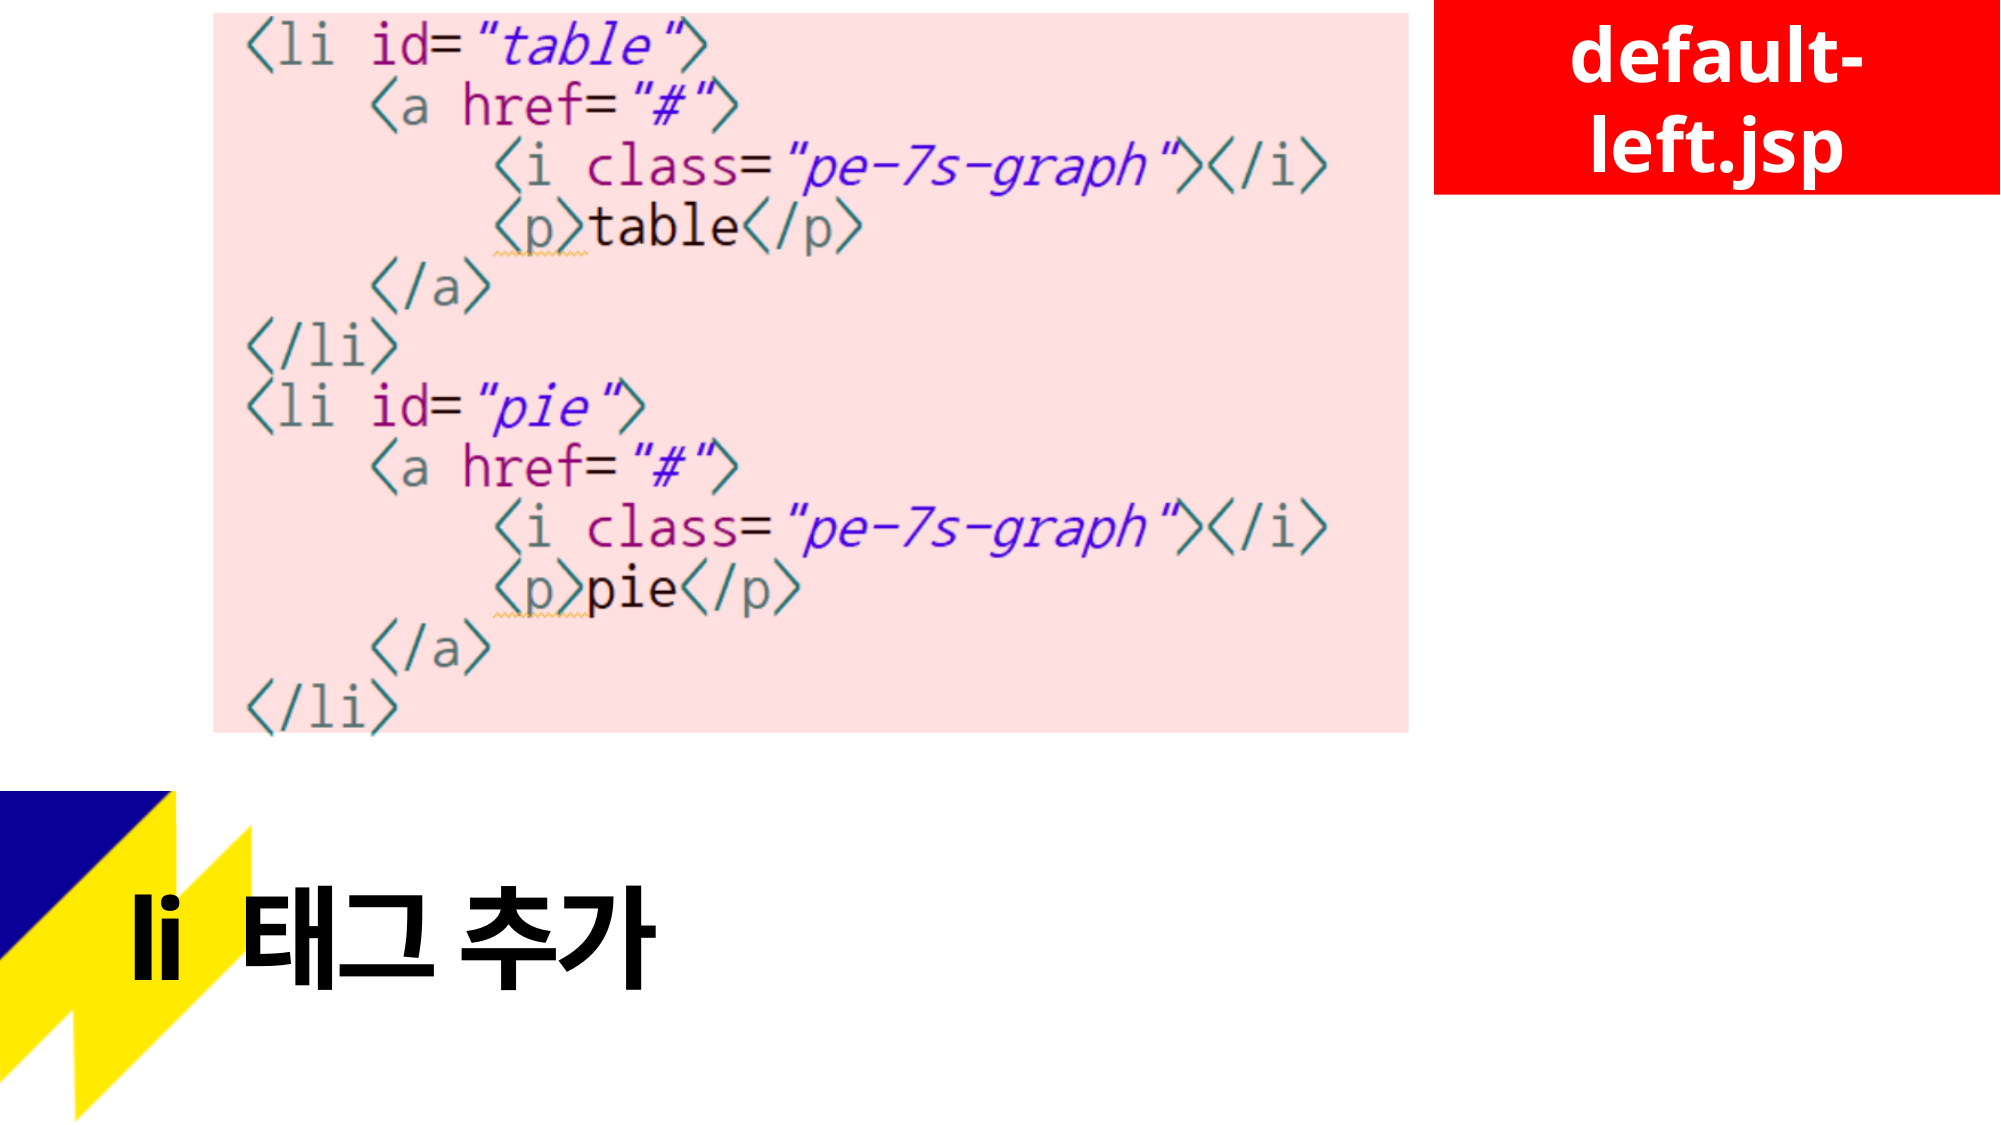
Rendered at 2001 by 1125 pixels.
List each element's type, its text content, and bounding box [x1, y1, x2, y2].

text_box default-left.jsp [1434, 0, 2000, 195]
text_box li 태그 추가 [275, 806, 961, 1022]
picture [0, 791, 275, 1125]
picture [239, 16, 1409, 737]
text_box [212, 12, 1410, 734]
